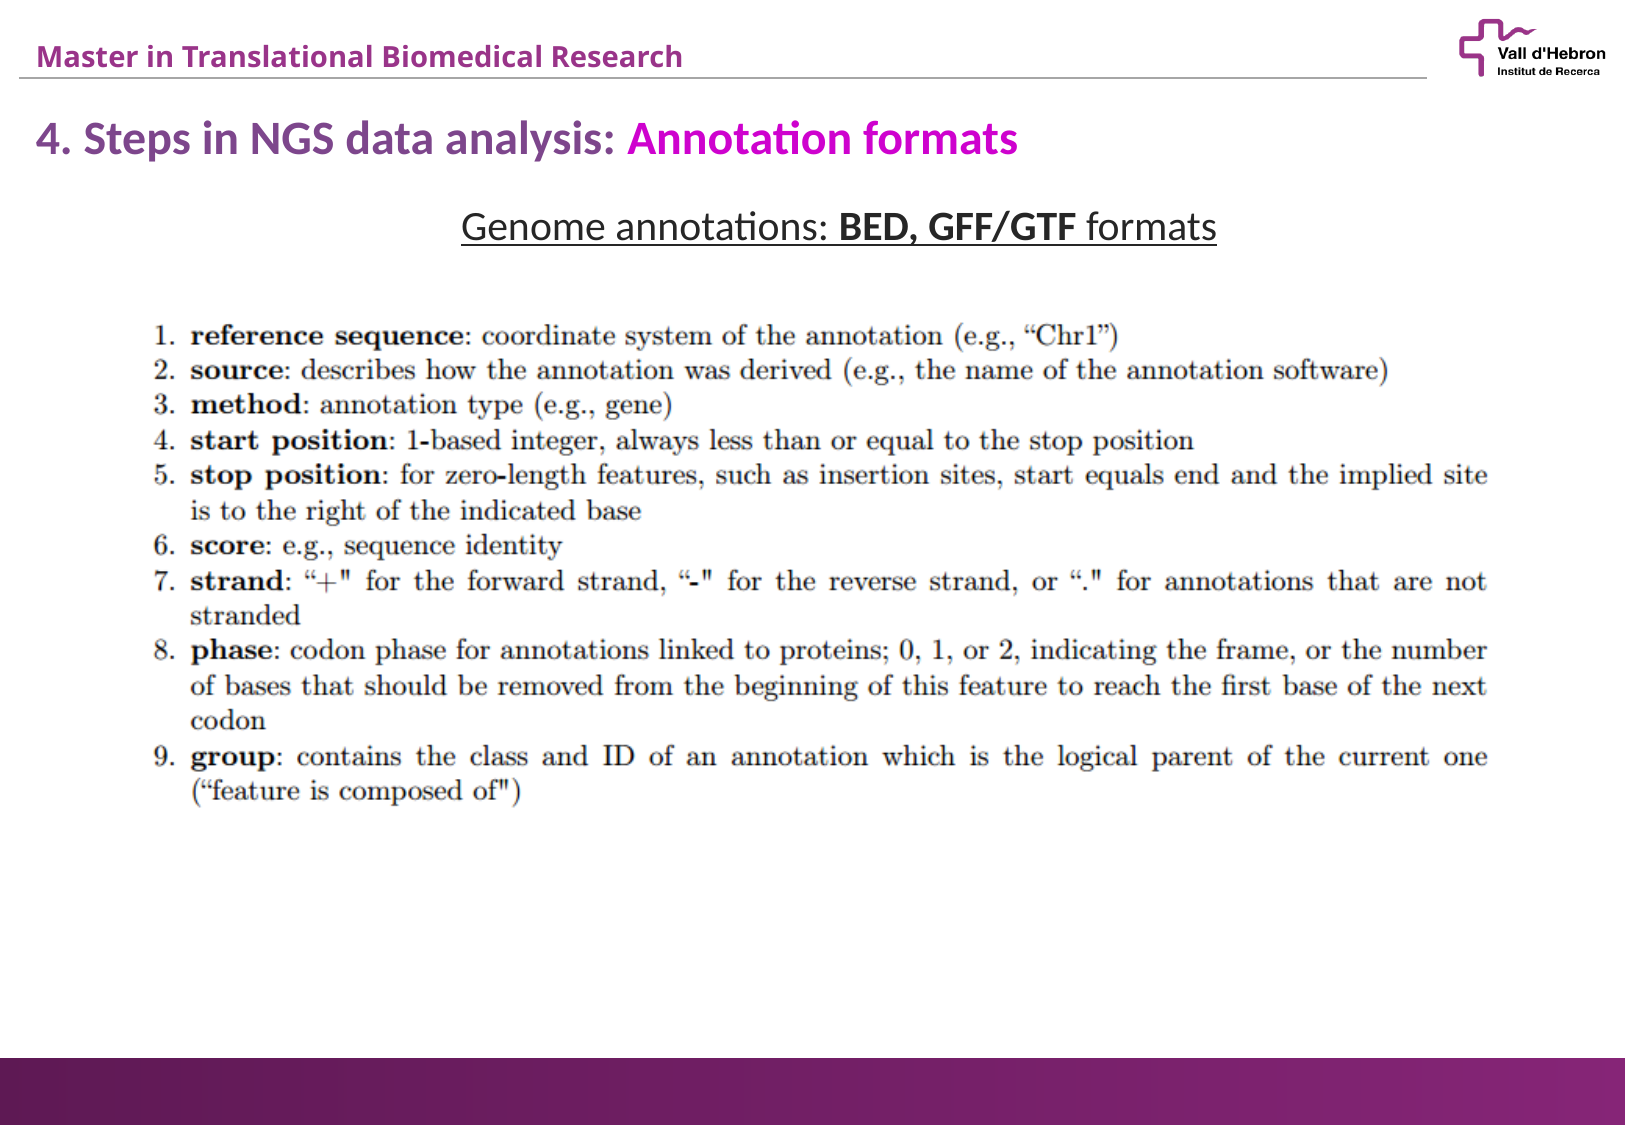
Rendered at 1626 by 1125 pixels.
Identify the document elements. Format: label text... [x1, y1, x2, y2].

picture [1458, 18, 1606, 77]
text_box 4. Steps in NGS data analysis: Annotation formats [21, 99, 1569, 172]
text_box Genome annotations: BED, GFF/GTF formats [446, 196, 1451, 258]
picture [134, 311, 1492, 814]
